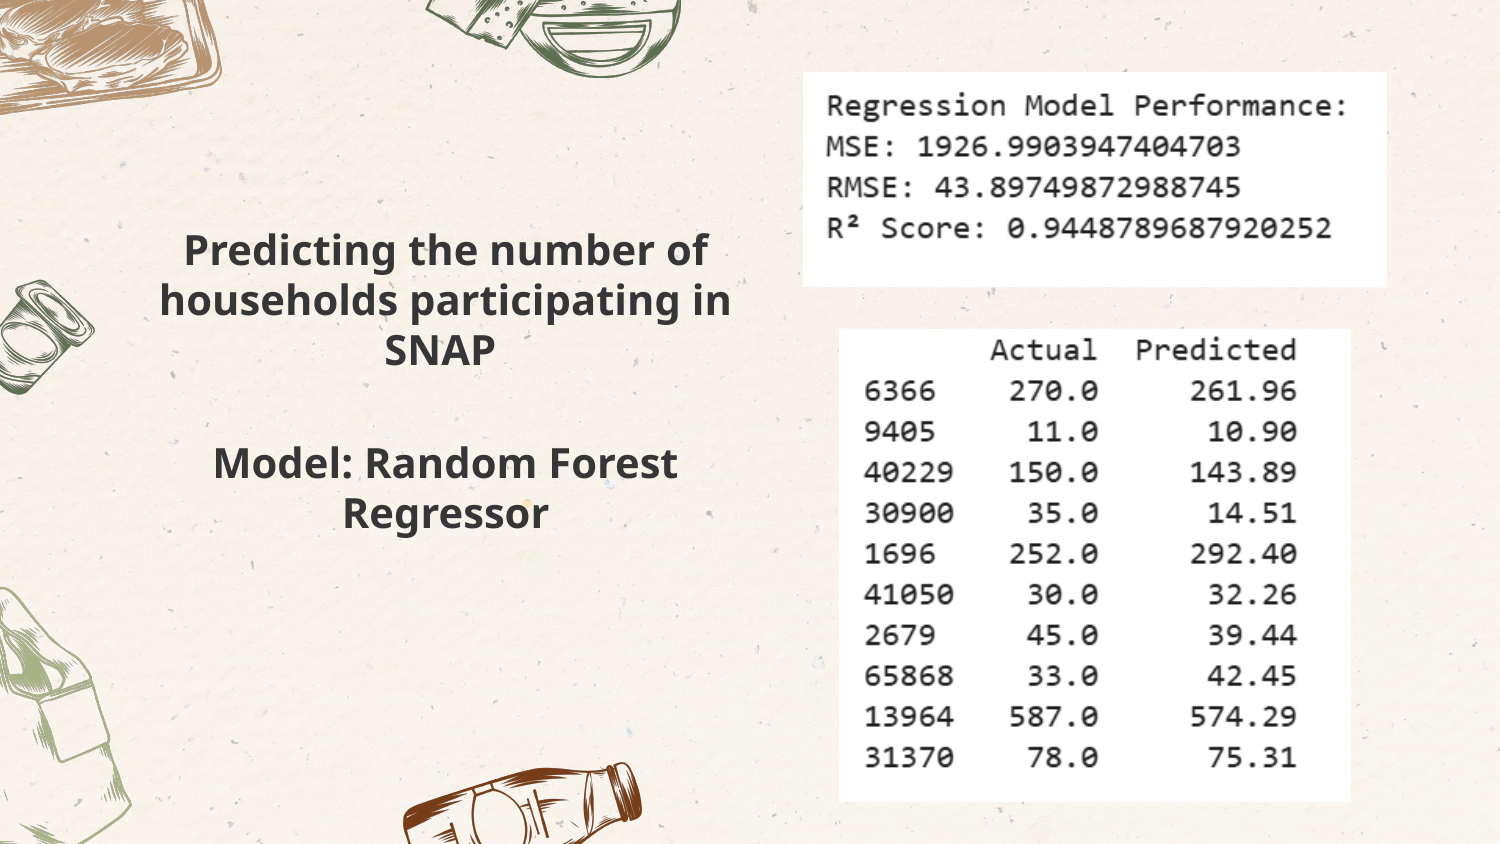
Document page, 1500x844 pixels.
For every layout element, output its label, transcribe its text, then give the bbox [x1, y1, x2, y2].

title Predicting the number of households participating in SNAP Model: Random Forest Regressor [141, 562, 751, 802]
picture [0, 0, 1500, 844]
